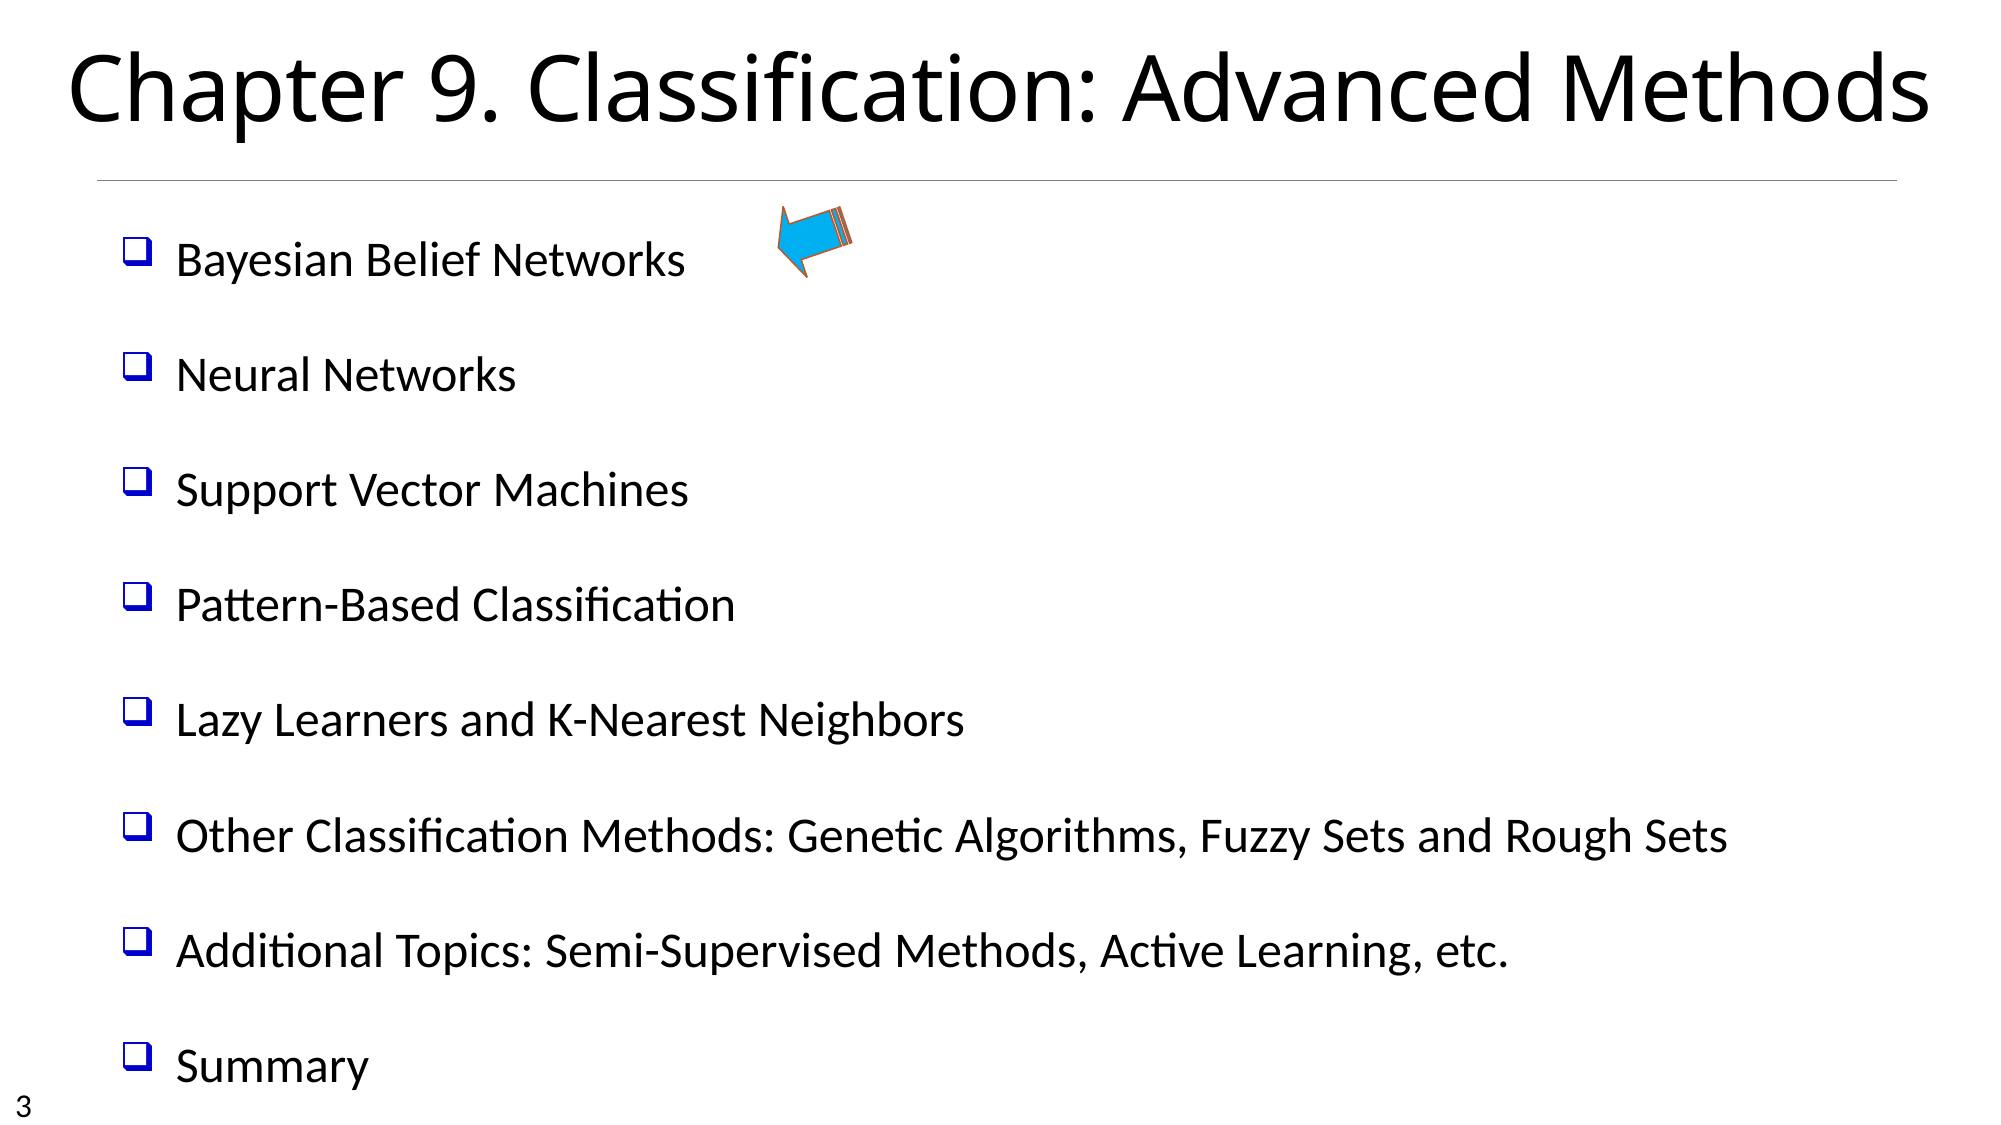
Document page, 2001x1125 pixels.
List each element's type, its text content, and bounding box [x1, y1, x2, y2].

title Chapter 9. Classification: Advanced Methods [0, 0, 2000, 186]
list Bayesian Belief Networks Neural Networks Support Vector Machines Pattern-Based Classification Lazy Learners and K-Nearest Neighbors Other Classification Methods: Genetic Algorithms, Fuzzy Sets and Rough Sets Additional Topics: Semi-Supervised Methods, Active Learning, etc. Summary [104, 189, 1896, 1091]
text_box [778, 206, 852, 278]
